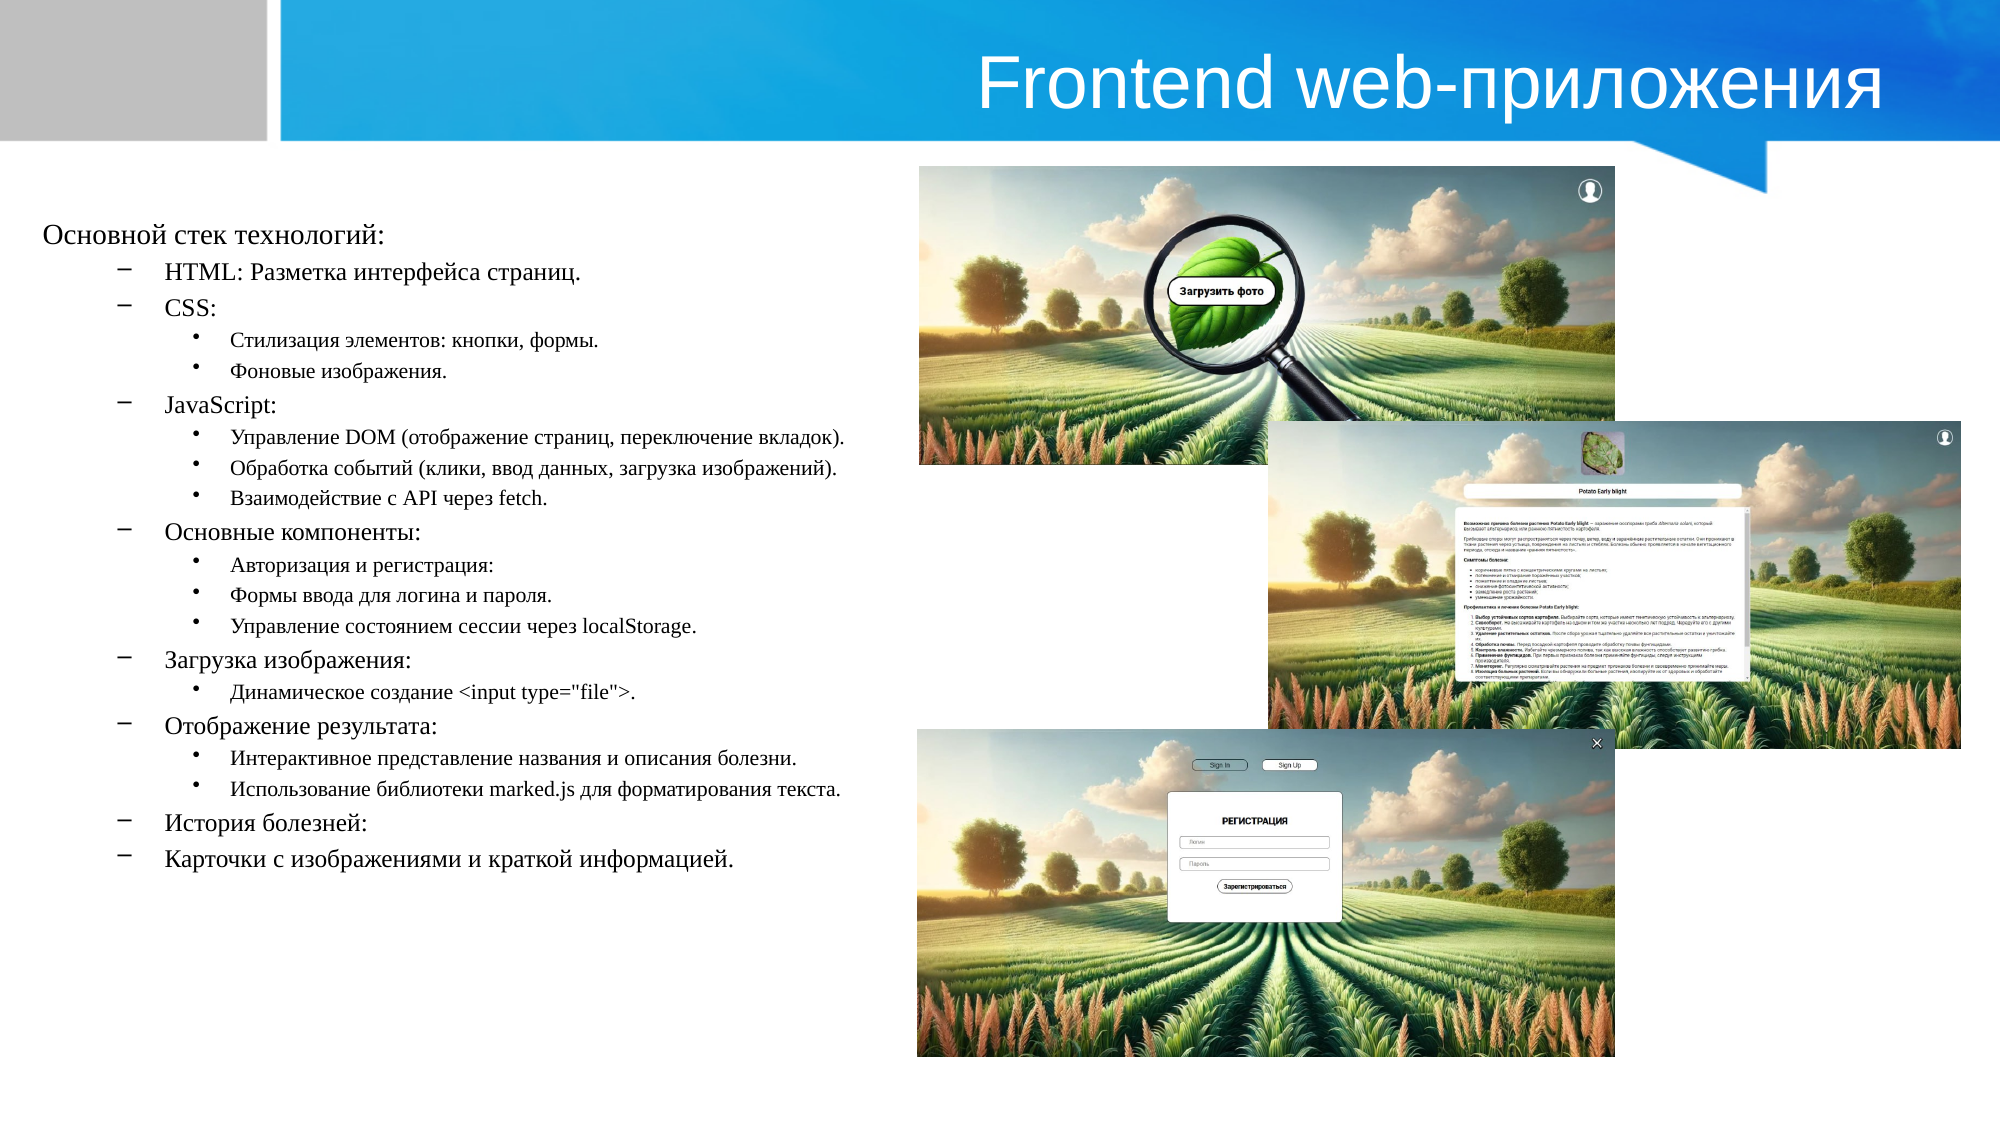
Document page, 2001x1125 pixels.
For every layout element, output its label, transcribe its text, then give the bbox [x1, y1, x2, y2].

picture [0, 0, 2000, 1125]
title Frontend web-приложения [99, 30, 1901, 127]
list Основной стек технологий: HTML: Разметка интерфейса страниц. CSS: Стилизация элементов: кнопки, формы. Фоновые изображения. JavaScript: Управление DOM (отображение страниц, переключение вкладок). Обработка событий (клики, ввод данных, загрузка изображений). Взаимодействие с API через fetch. Основные компоненты: Авторизация и регистрация: Формы ввода для логина и пароля. Управление состоянием сессии через localStorage. Загрузка изображения: Динамическое создание <input type="file">. Отображение результата: Интерактивное представление названия и описания болезни. Использование библиотеки marked.js для форматирования текста. История болезней: Карточки с изображениями и краткой информацией. [27, 207, 929, 1021]
